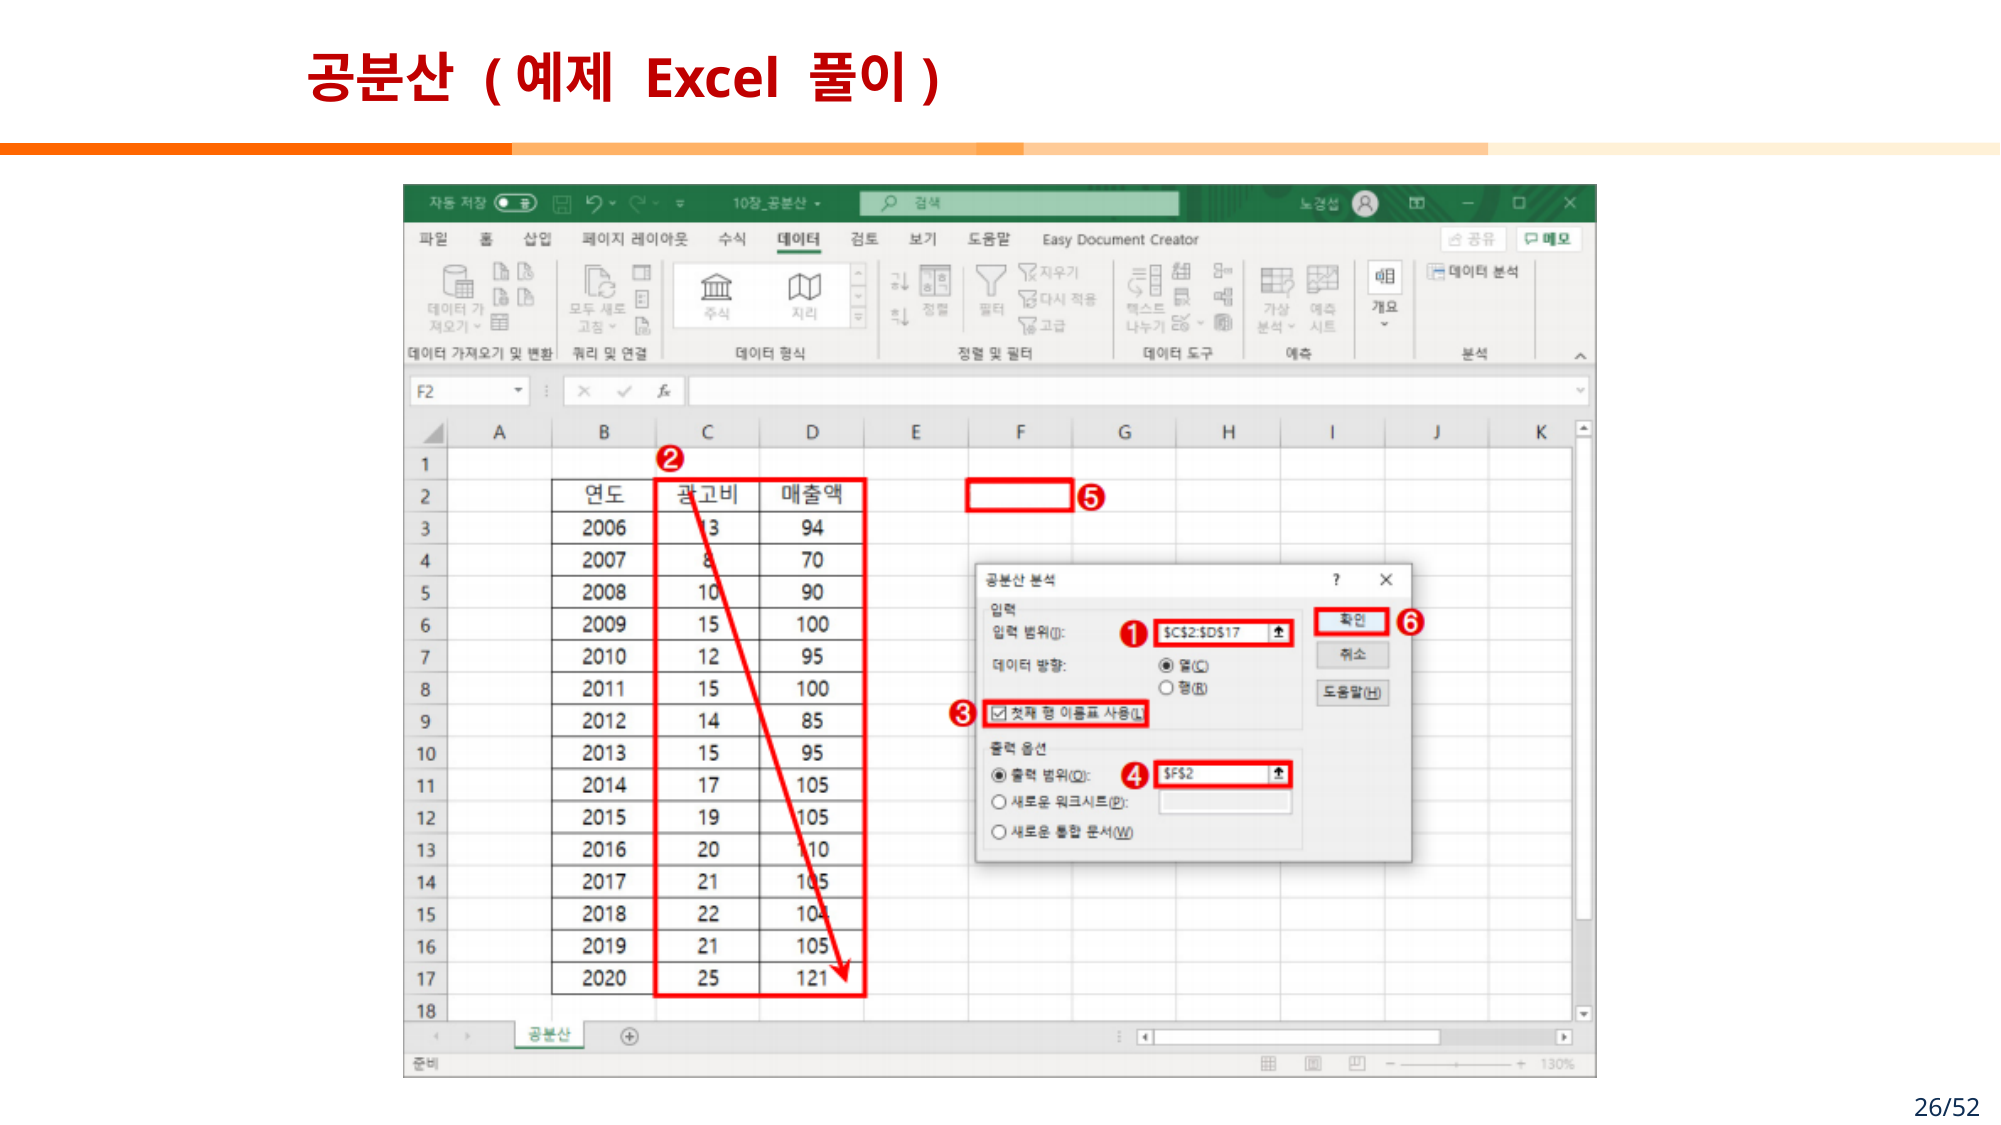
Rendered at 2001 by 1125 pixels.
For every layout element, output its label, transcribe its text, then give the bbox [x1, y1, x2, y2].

picture [403, 184, 1597, 1078]
title 공분산 (예제 Excel 풀이) [291, 31, 1532, 122]
